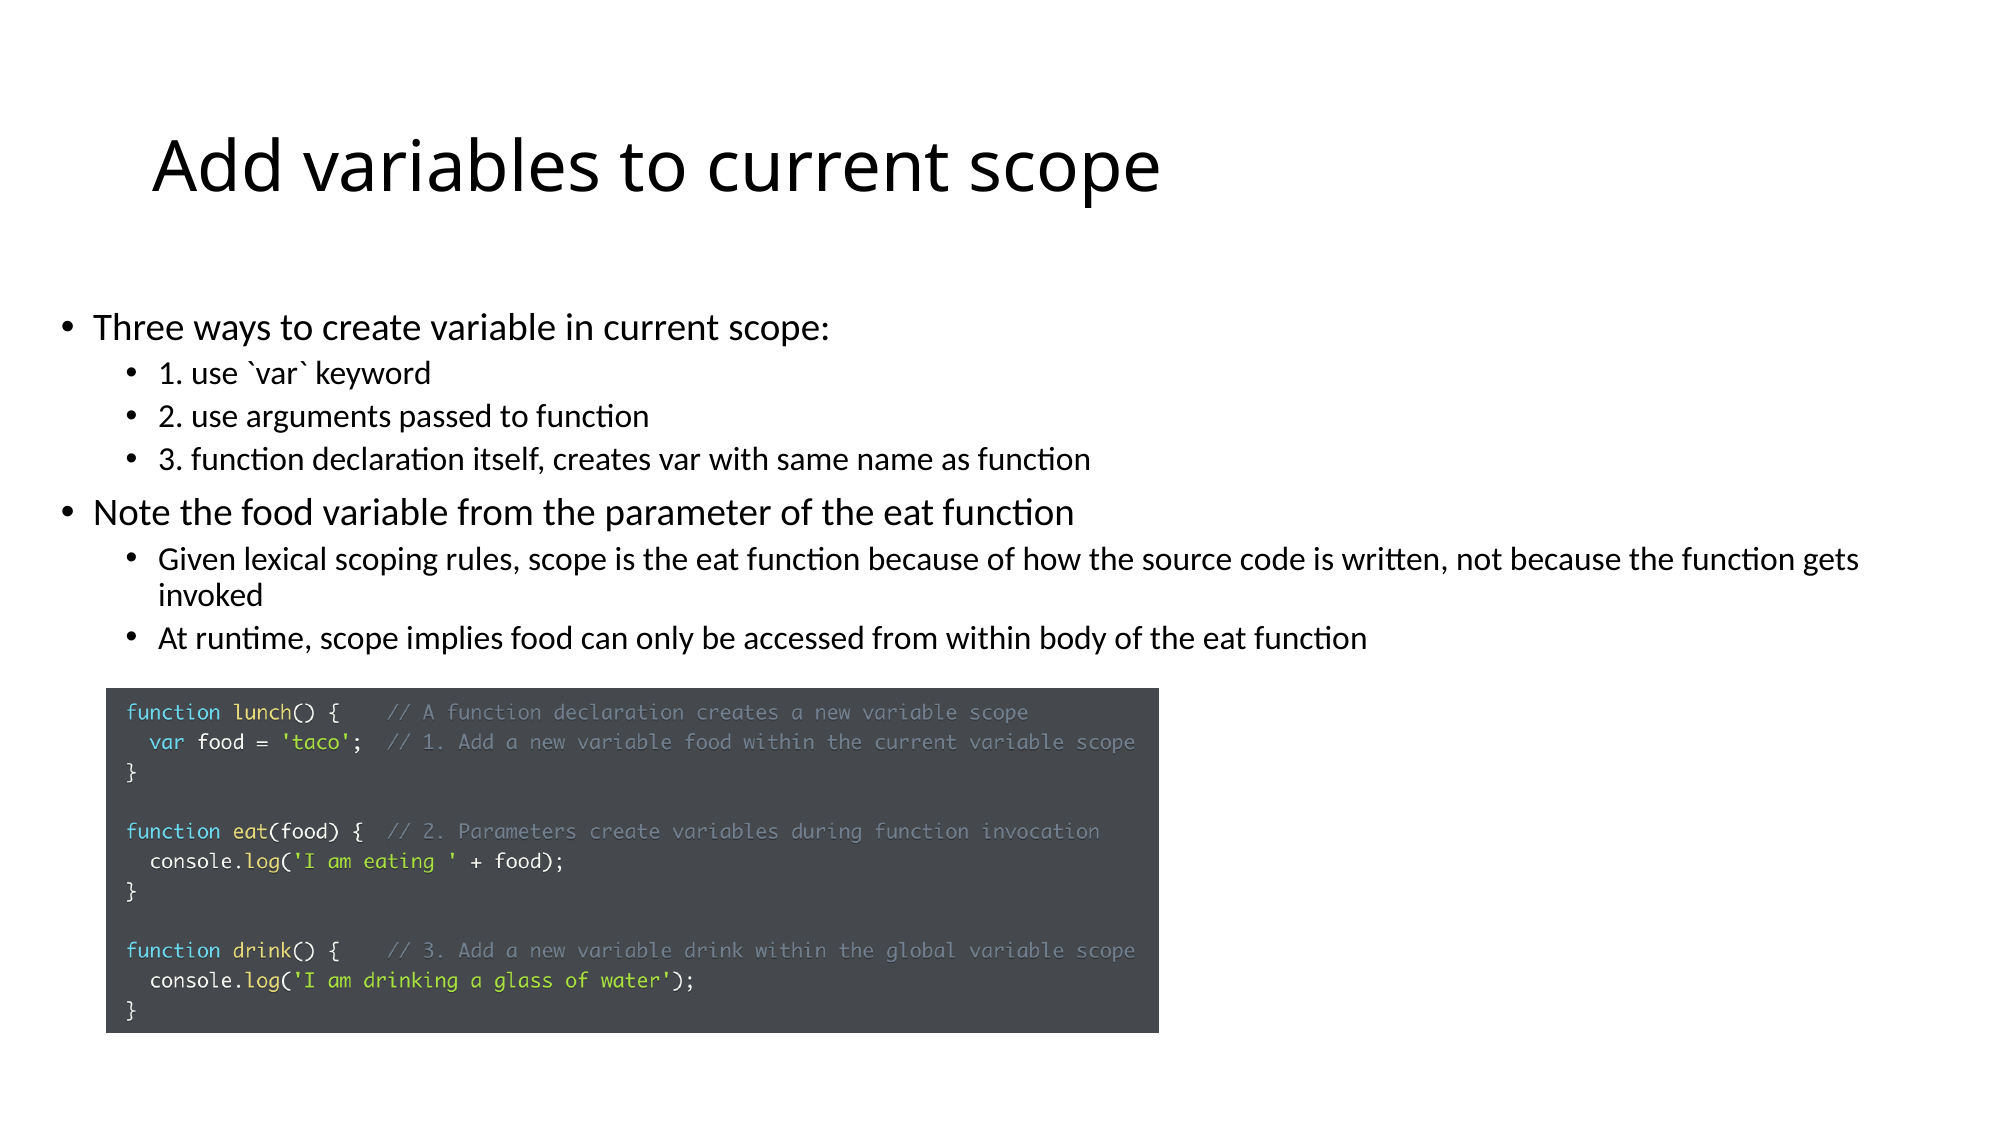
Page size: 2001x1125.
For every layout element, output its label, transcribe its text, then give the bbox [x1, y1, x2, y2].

picture [105, 688, 1159, 1033]
title Add variables to current scope [137, 59, 1863, 278]
list Three ways to create variable in current scope: 1. use `var` keyword 2. use arguments passed to function 3. function declaration itself, creates var with same name as function Note the food variable from the parameter of the eat function Given lexical scoping rules, scope is the eat function because of how the source code is written, not because the function gets invoked At runtime, scope implies food can only be accessed from within body of the eat function [45, 299, 1930, 667]
